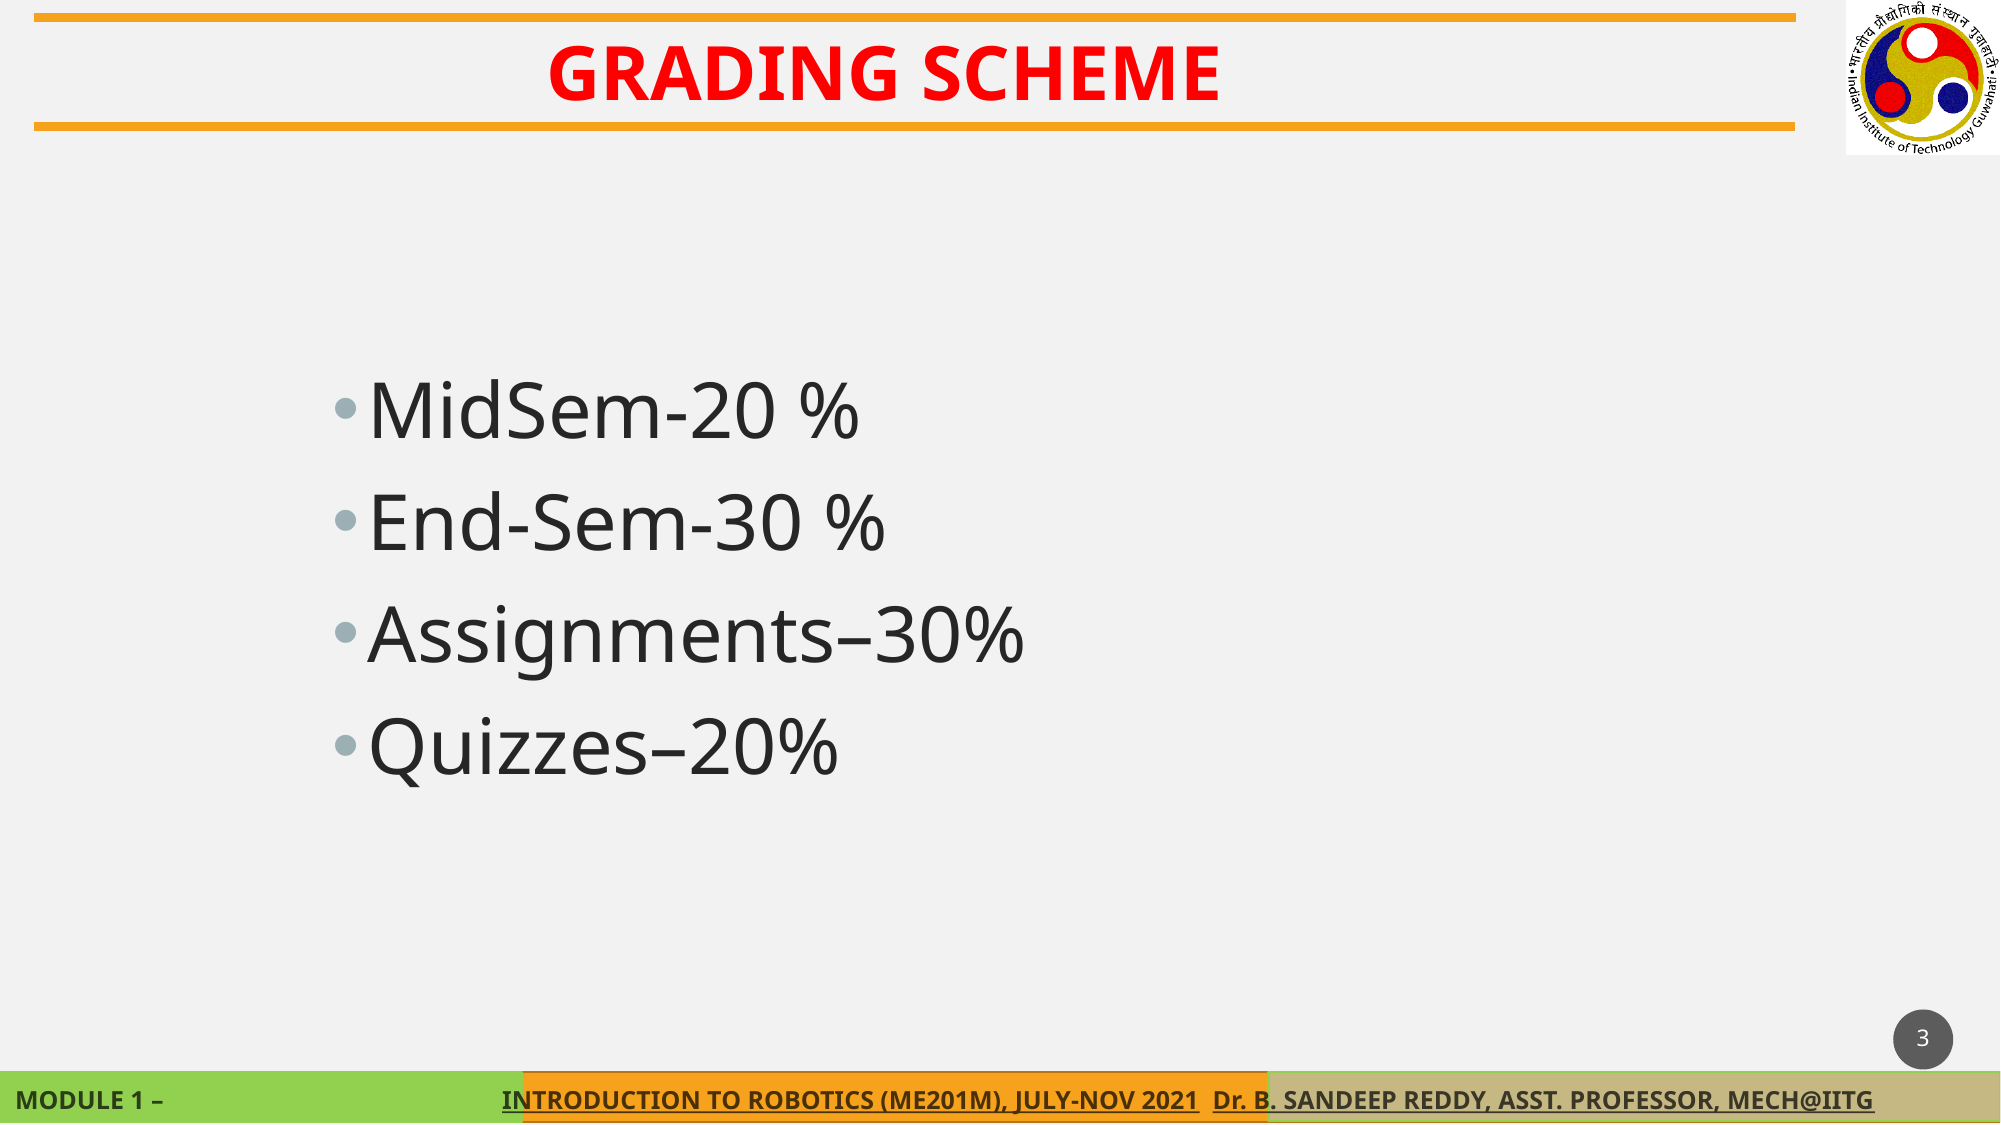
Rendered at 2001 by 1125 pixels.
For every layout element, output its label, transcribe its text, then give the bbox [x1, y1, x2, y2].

slide_number 3 [1893, 1009, 1954, 1070]
picture [1846, 0, 2000, 155]
text_box GRADING SCHEME [531, 17, 1238, 123]
list MidSem-20 % End-Sem-30 % Assignments–30% Quizzes–20% [317, 292, 1586, 801]
